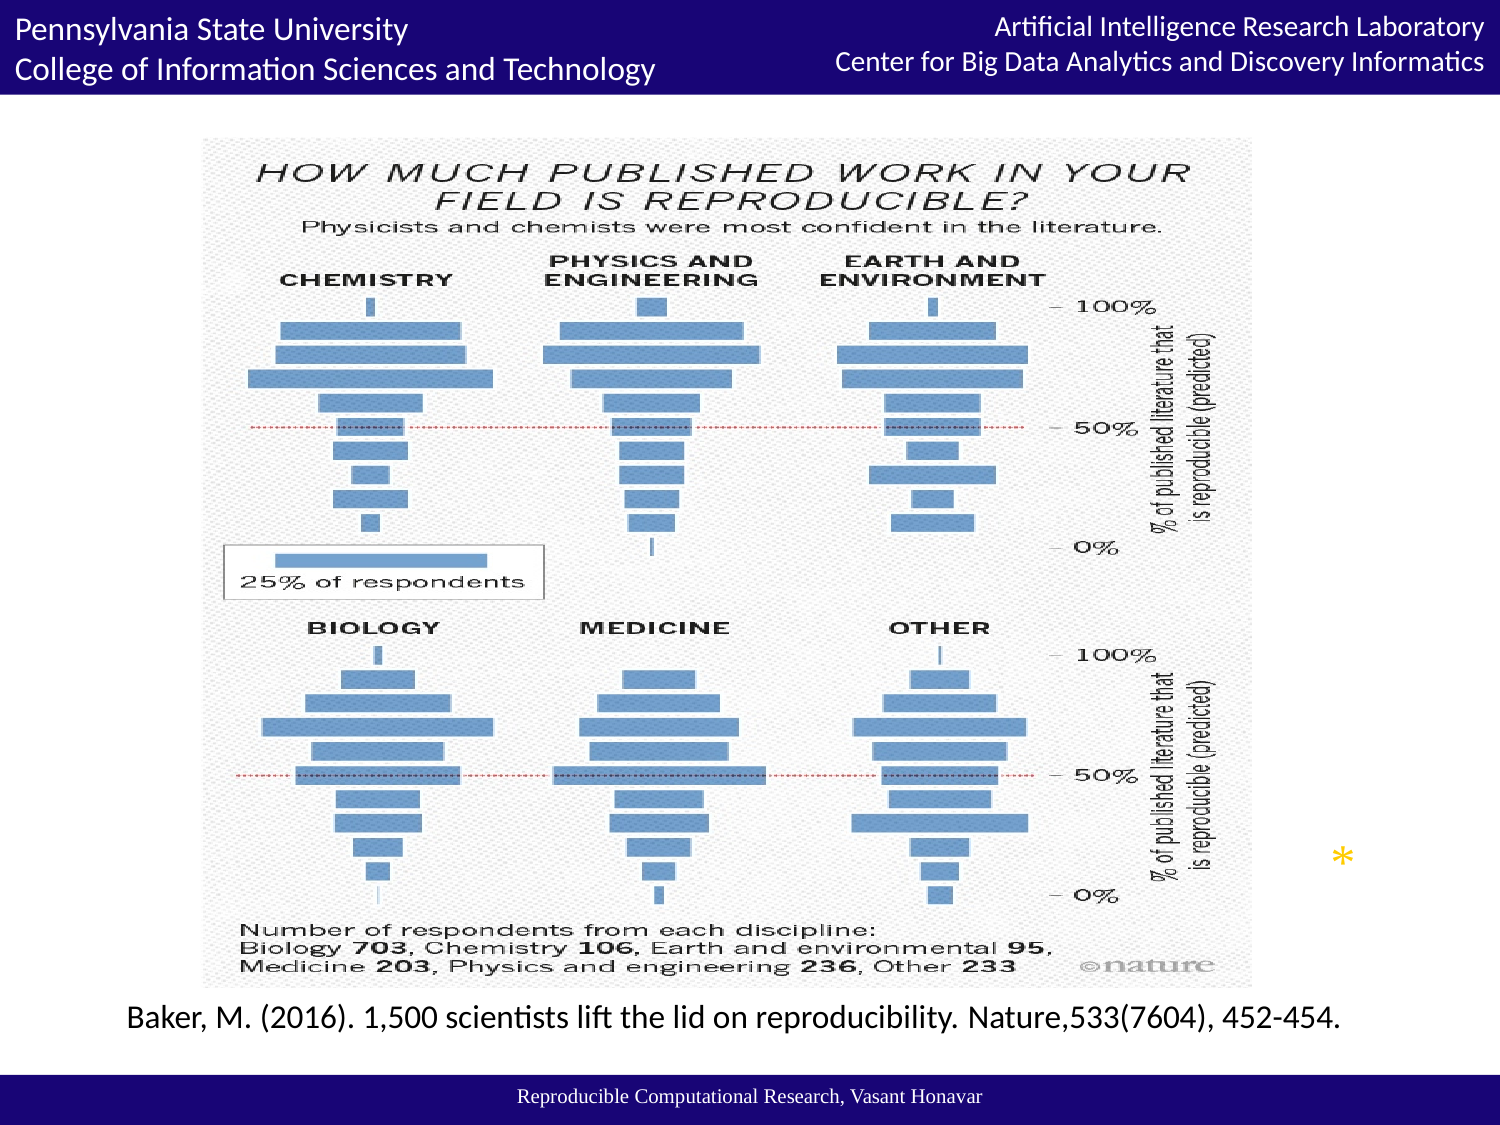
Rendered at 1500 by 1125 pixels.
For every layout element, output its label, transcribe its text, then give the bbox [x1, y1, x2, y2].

picture [199, 137, 1252, 989]
text_box * [1305, 822, 1376, 898]
text_box Baker, M. (2016). 1,500 scientists lift the lid on reproducibility. Nature,533(7604), 452-454. [0, 987, 1500, 1043]
footer Reproducible Computational Research, Vasant Honavar [0, 1074, 1500, 1125]
